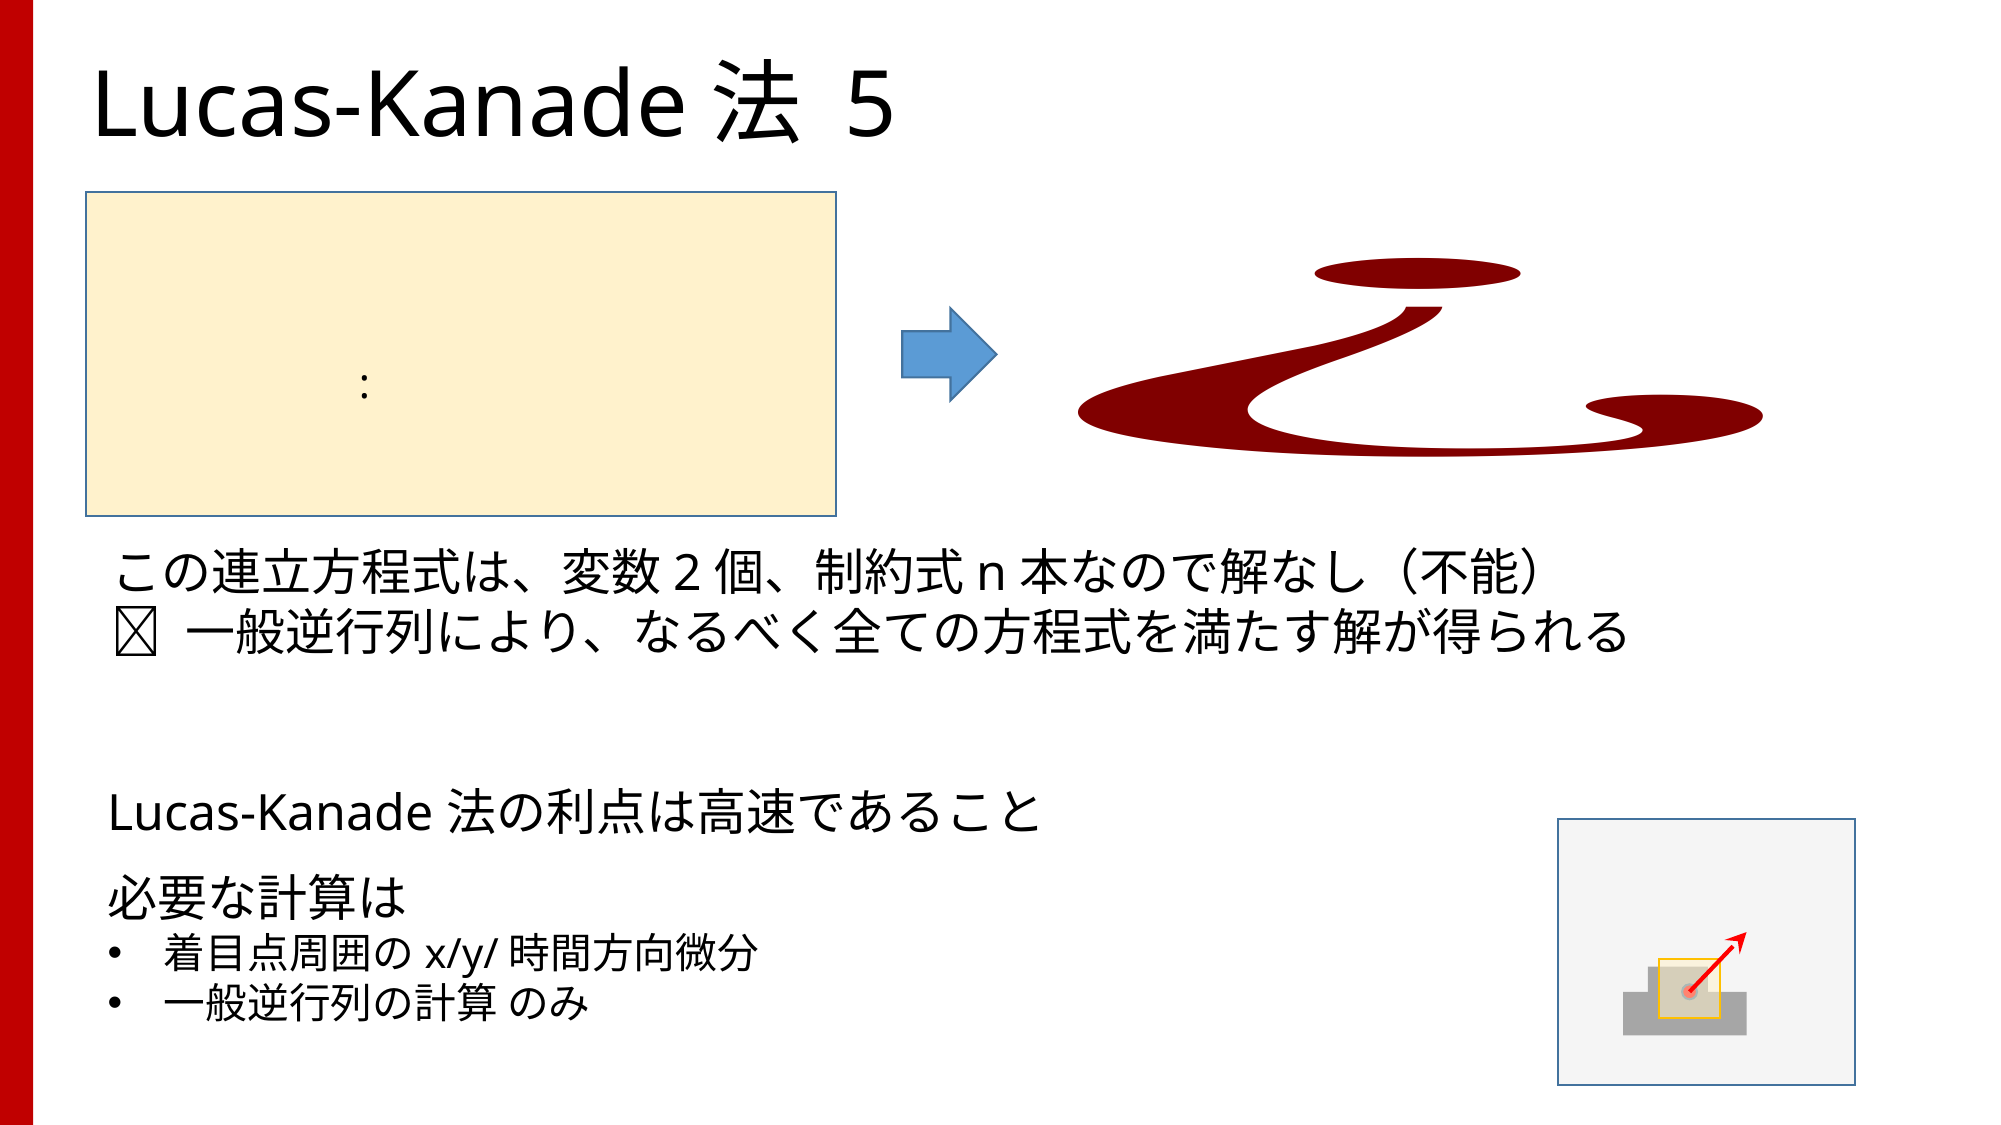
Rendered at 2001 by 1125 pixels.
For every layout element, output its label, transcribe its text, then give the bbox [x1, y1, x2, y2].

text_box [1558, 819, 1855, 1086]
text_box [901, 305, 999, 403]
text_box [85, 191, 837, 517]
text_box この連立方程式は、変数2個、制約式n本なので解なし（不能）  一般逆行列により、なるべく全ての方程式を満たす解が得られる [97, 533, 1648, 669]
text_box Lucas-Kanade法の利点は高速であること 必要な計算は 着目点周囲のx/y/時間方向微分 一般逆行列の計算 のみ [93, 773, 1310, 1035]
title Lucas-Kanade法 5 [75, 46, 1958, 167]
